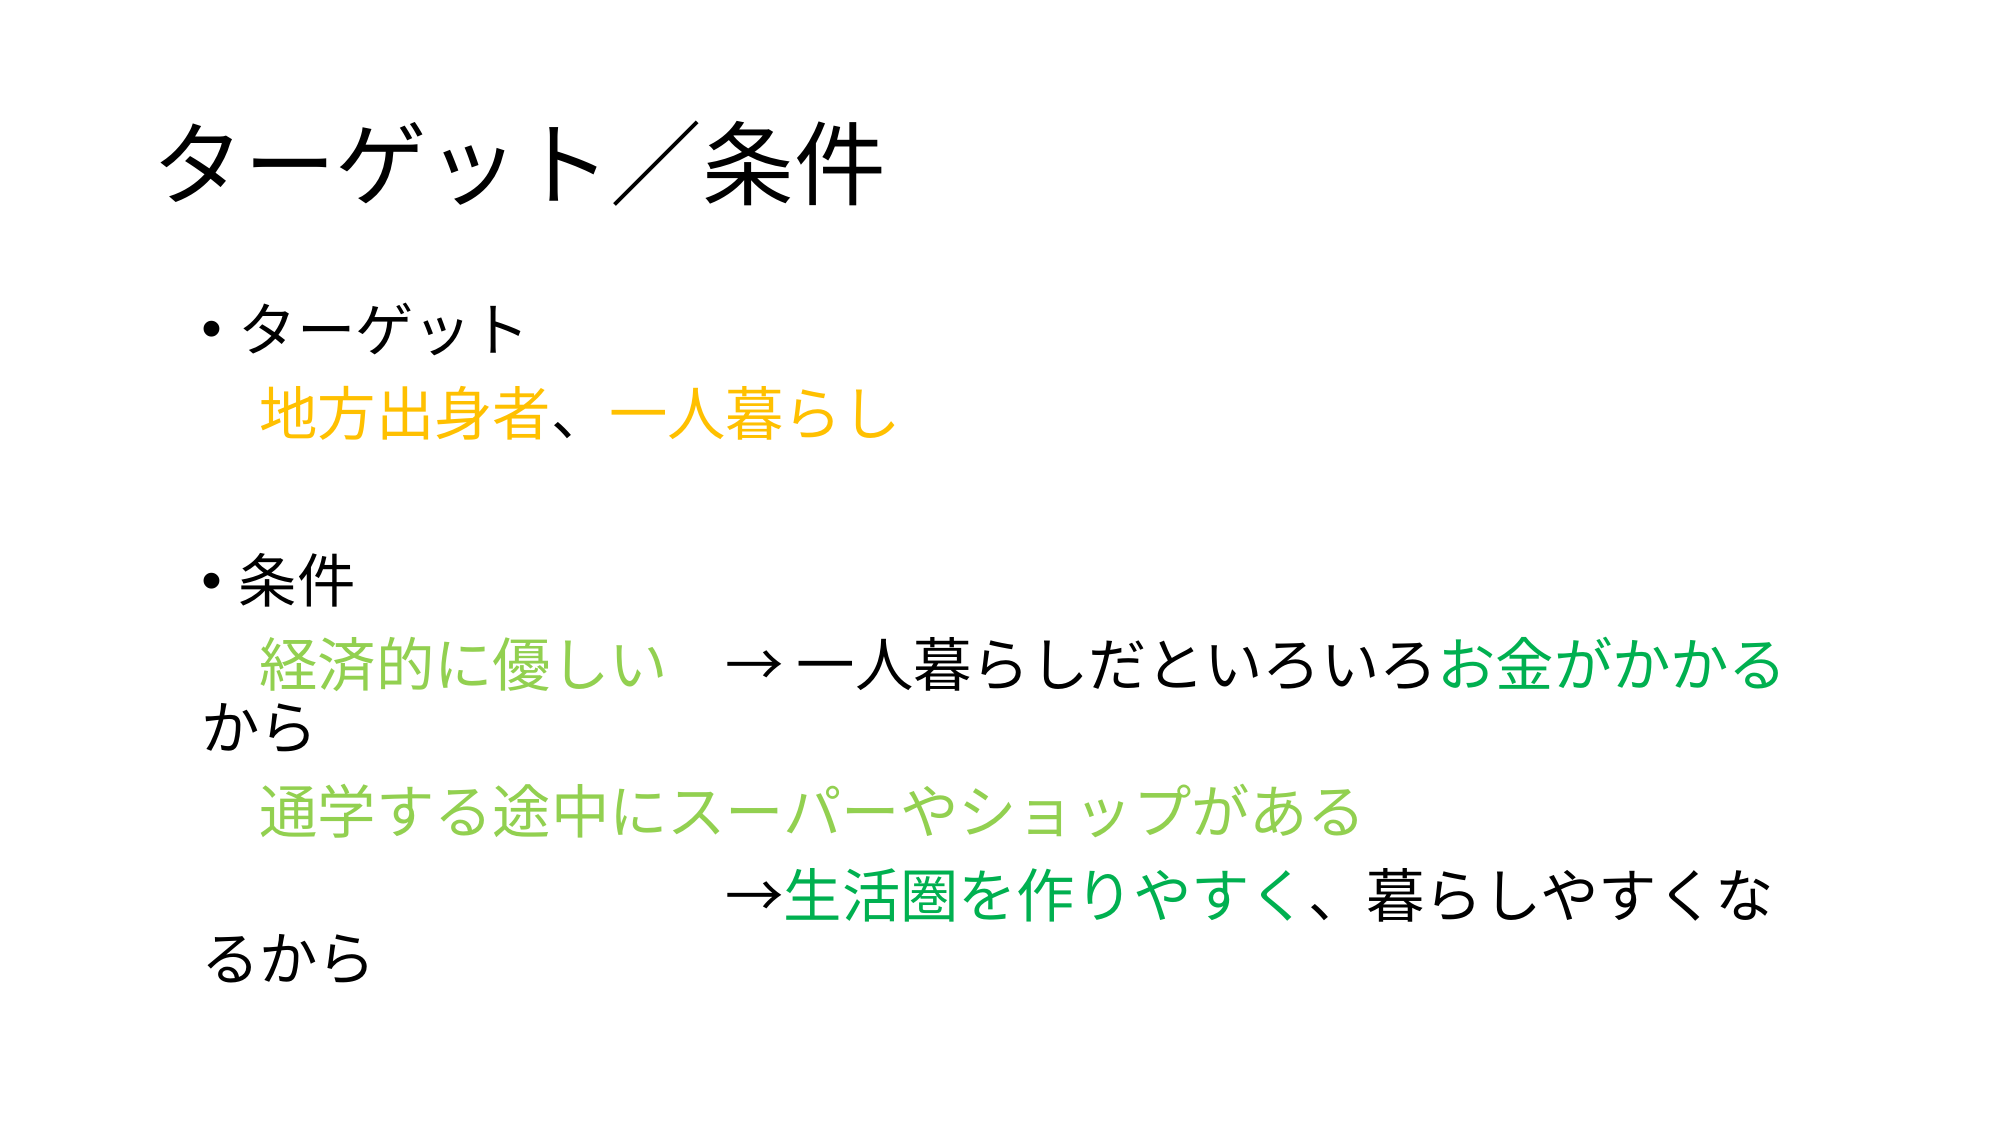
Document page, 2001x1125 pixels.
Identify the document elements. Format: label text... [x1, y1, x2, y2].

list ターゲット 地方出身者、一人暮らし 条件 経済的に優しい → 一人暮らしだといろいろお金がかかるから 通学する途中にスーパーやショップがある →生活圏を作りやすく、暮らしやすくなるから [186, 293, 1814, 1008]
title ターゲット／条件 [137, 59, 1863, 278]
